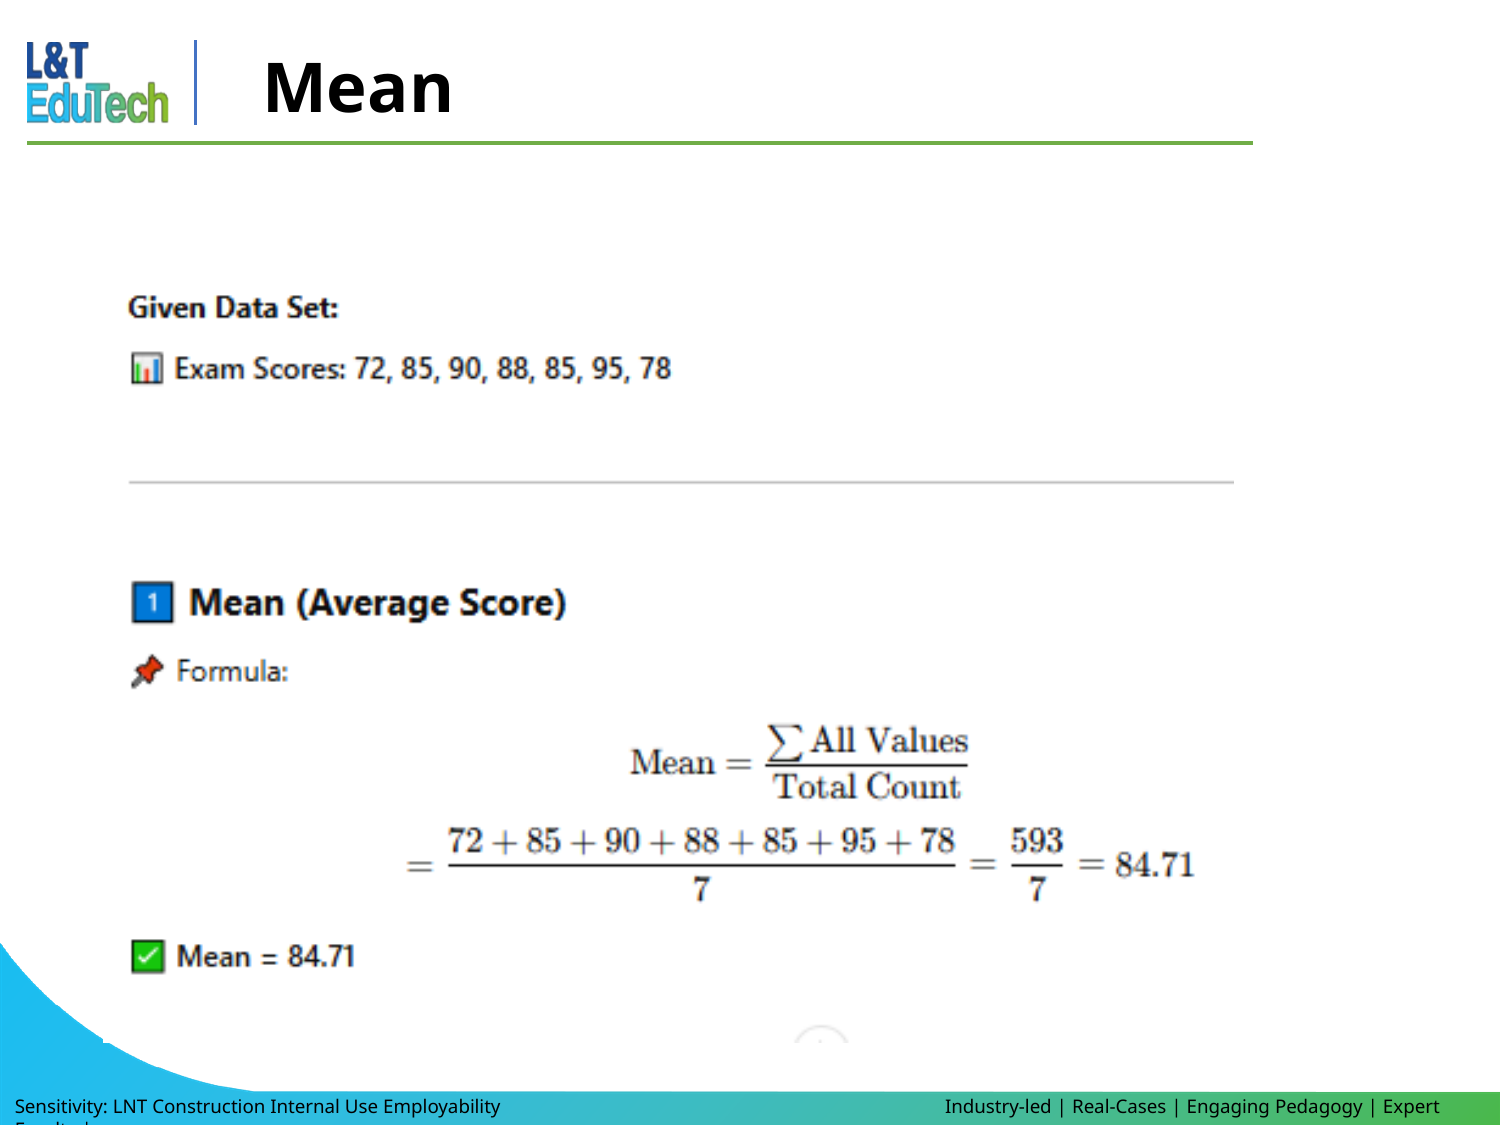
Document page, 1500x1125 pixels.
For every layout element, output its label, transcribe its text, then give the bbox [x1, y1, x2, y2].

title Mean [247, 0, 1253, 181]
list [103, 277, 1234, 1043]
picture [0, 943, 1500, 1125]
picture [27, 42, 169, 125]
